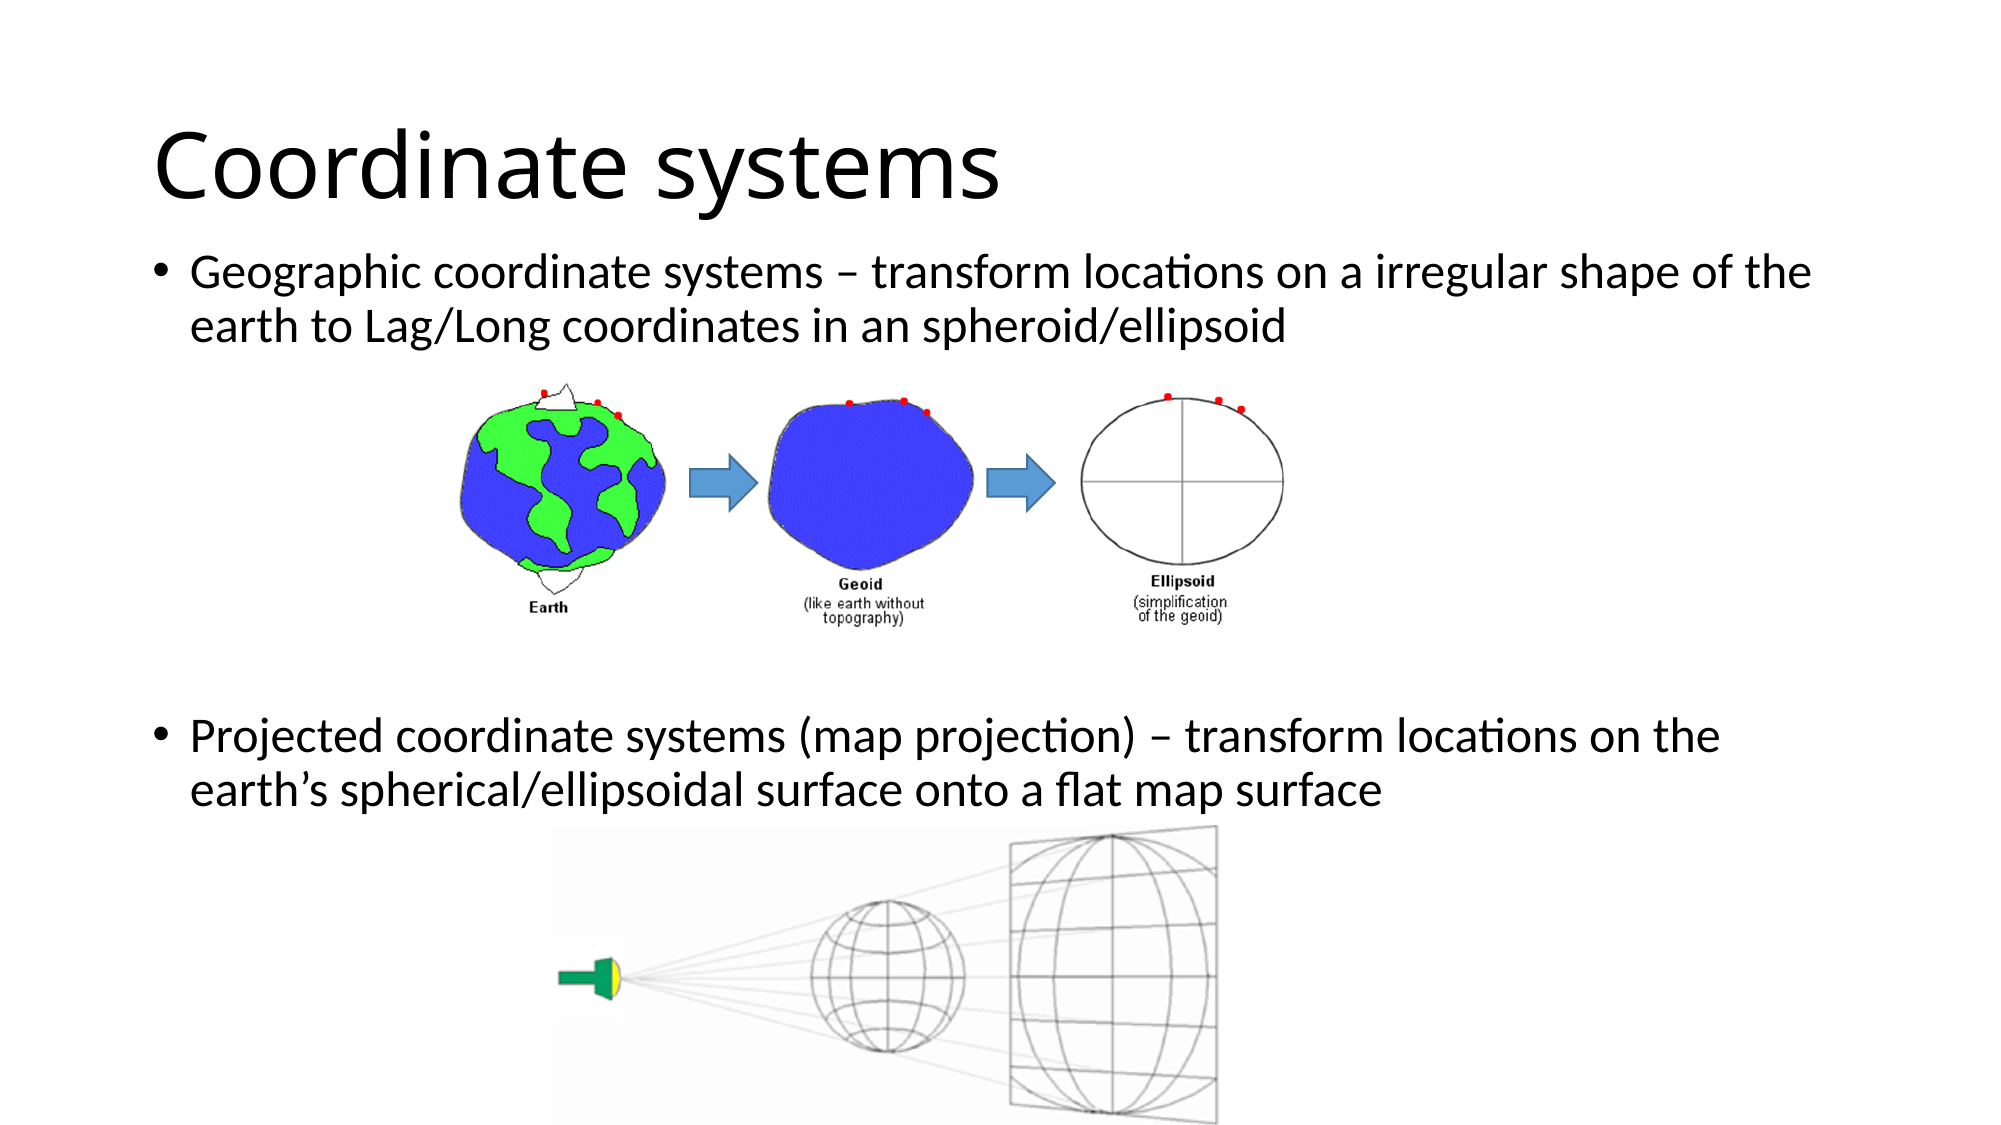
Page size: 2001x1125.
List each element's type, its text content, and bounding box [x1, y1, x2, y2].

list Geographic coordinate systems – transform locations on a irregular shape of the earth to Lag/Long coordinates in an spheroid/ellipsoid Projected coordinate systems (map projection) – transform locations on the earth’s spherical/ellipsoidal surface onto a flat map surface [137, 237, 1863, 1014]
picture [459, 377, 1310, 636]
title Coordinate systems [137, 59, 1863, 237]
picture [551, 825, 1219, 1125]
